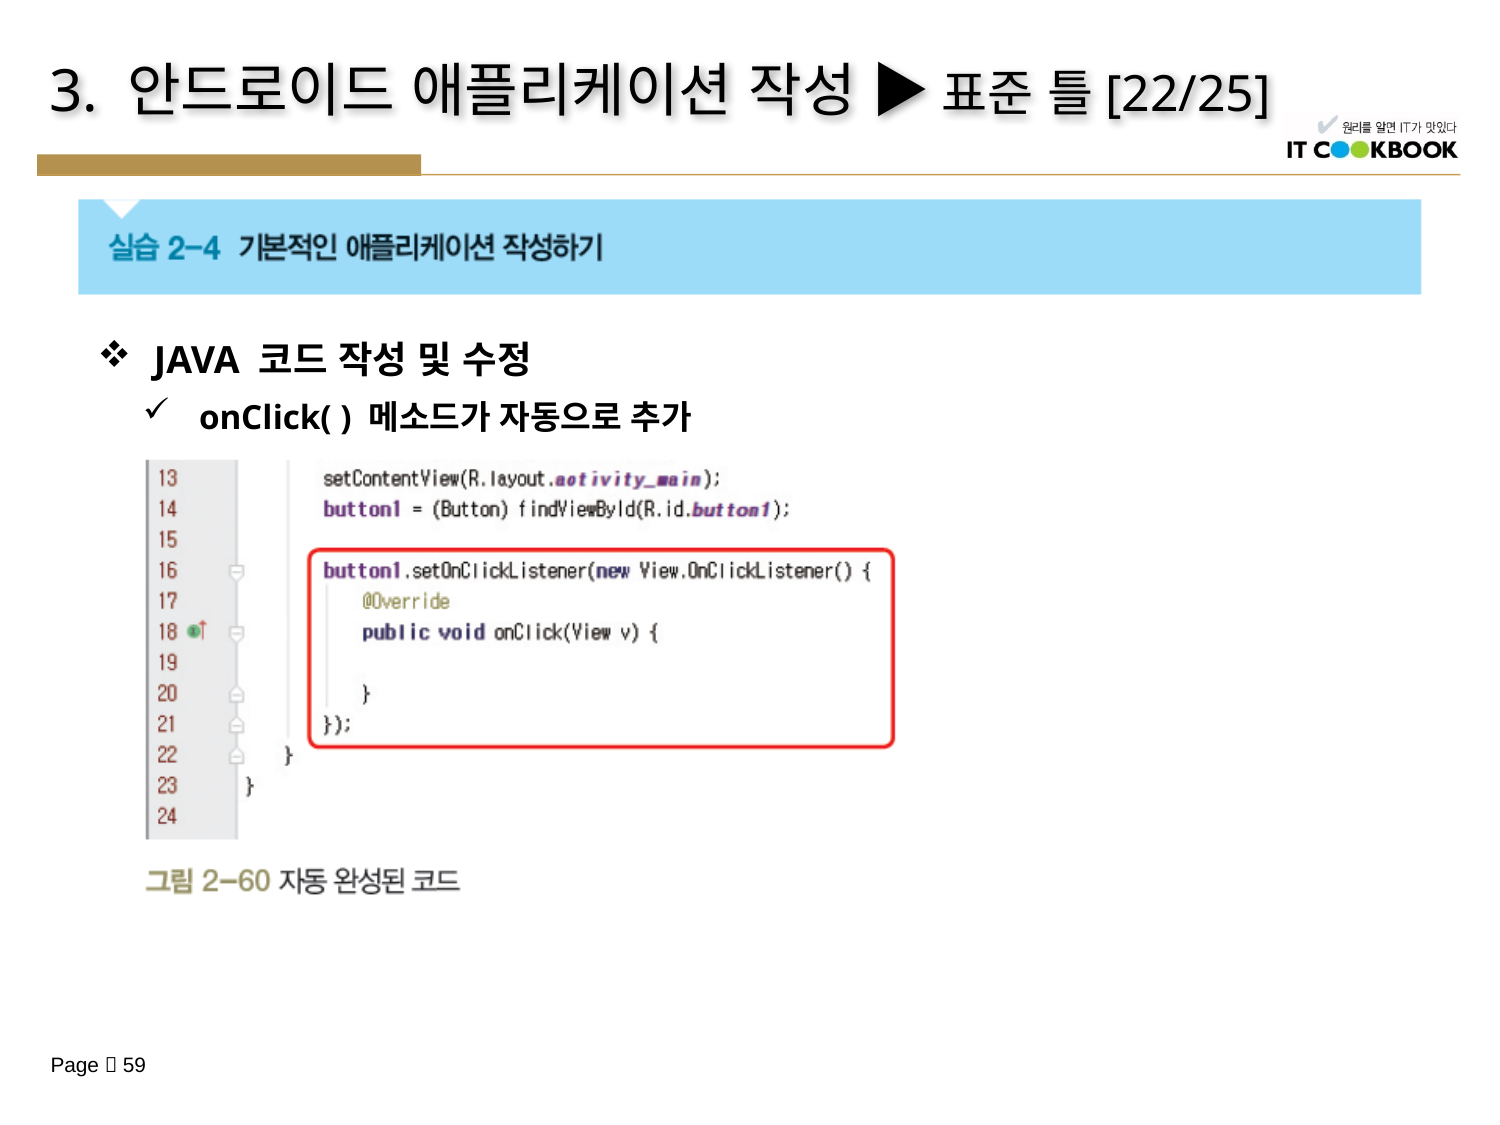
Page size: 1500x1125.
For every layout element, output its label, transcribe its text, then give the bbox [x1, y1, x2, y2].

picture [143, 457, 926, 904]
title 3. 안드로이드 애플리케이션 작성 ▶ 표준 틀[22/25] [48, 53, 1448, 161]
list JAVA 코드 작성 및 수정 onClick( ) 메소드가 자동으로 추가 [54, 335, 1500, 1051]
picture [1448, 112, 1461, 160]
picture [77, 198, 1423, 298]
